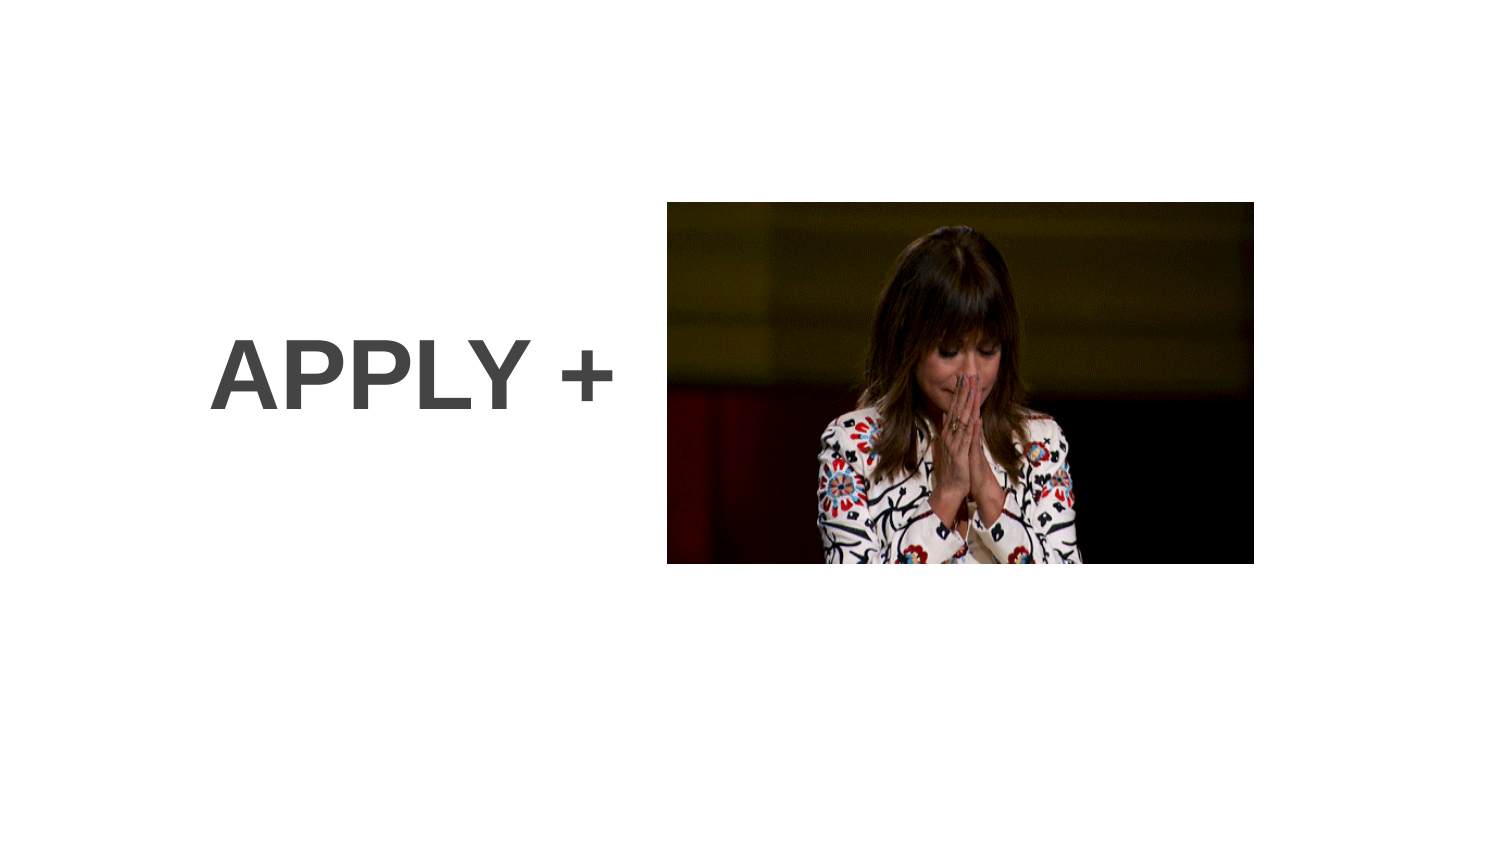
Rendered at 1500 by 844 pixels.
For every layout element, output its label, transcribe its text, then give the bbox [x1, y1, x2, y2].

text_box APPLY + [82, 126, 1408, 640]
picture [667, 202, 1255, 565]
